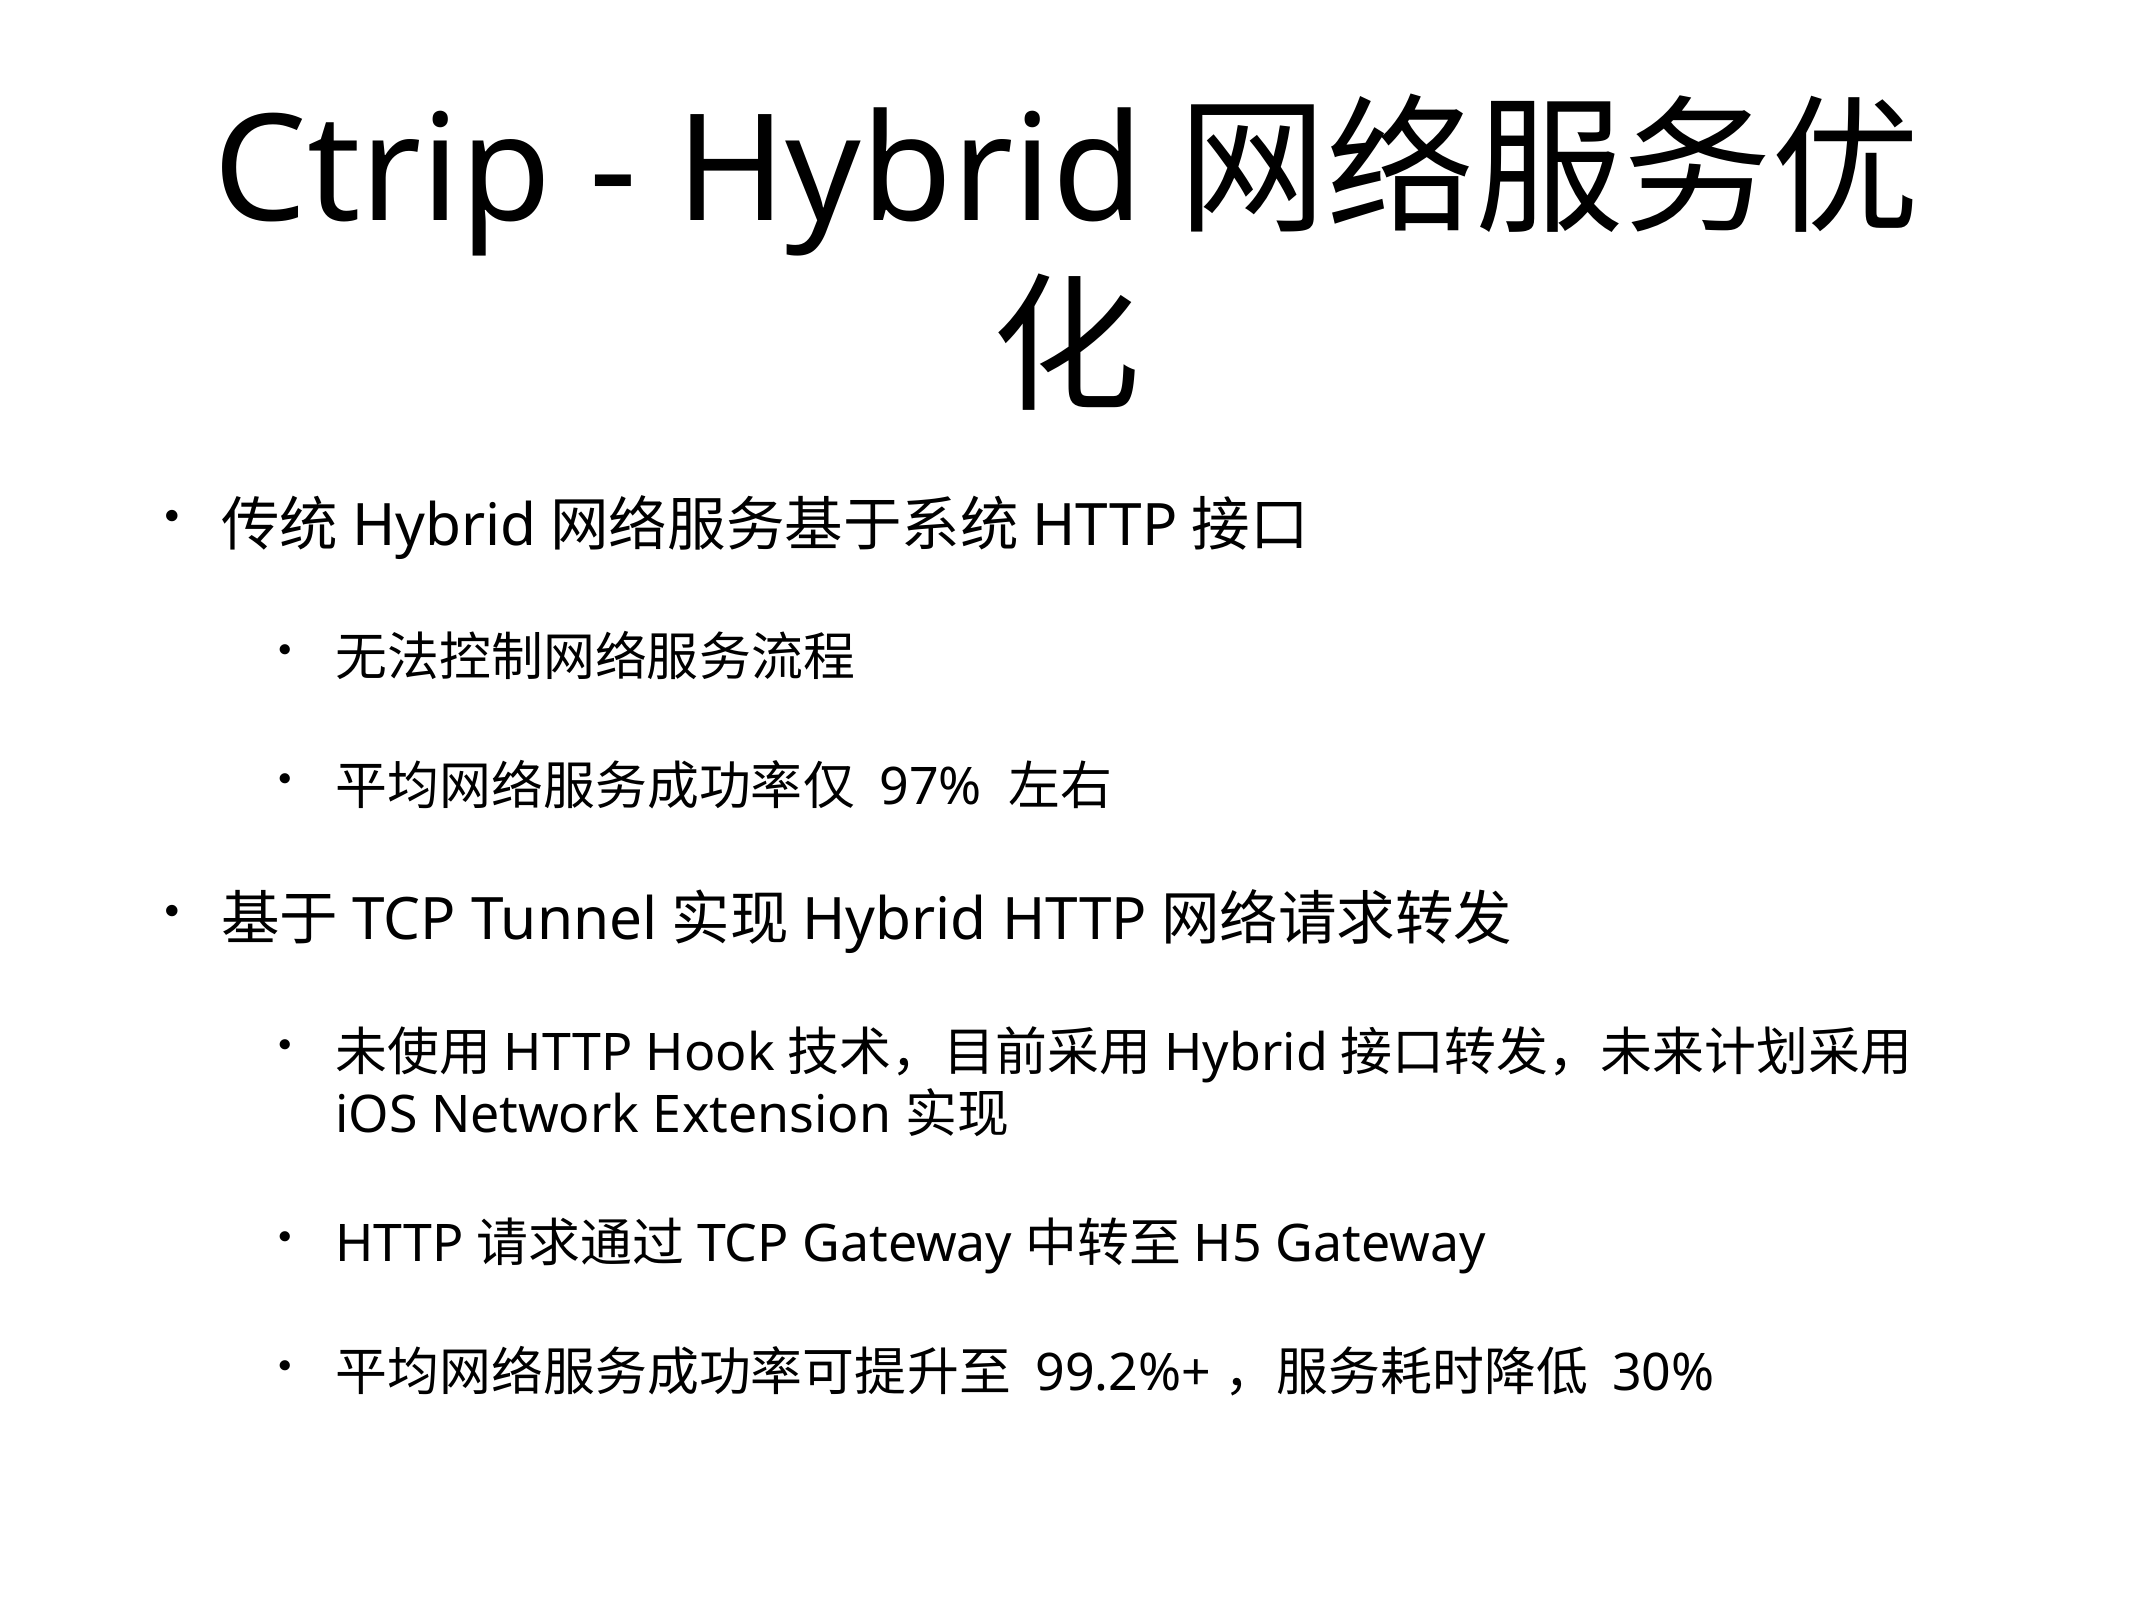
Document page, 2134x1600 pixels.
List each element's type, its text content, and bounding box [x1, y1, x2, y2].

title Ctrip - Hybrid网络服务优化 [155, 72, 1978, 427]
list 传统Hybrid网络服务基于系统HTTP接口 无法控制网络服务流程 平均网络服务成功率仅 97% 左右 基于TCP Tunnel实现Hybrid HTTP网络请求转发 未使用HTTP Hook技术，目前采用Hybrid接口转发，未来计划采用iOS Network Extension实现 HTTP请求通过TCP Gateway中转至H5 Gateway 平均网络服务成功率可提升至 99.2%+，服务耗时降低 30% [155, 427, 1978, 1460]
